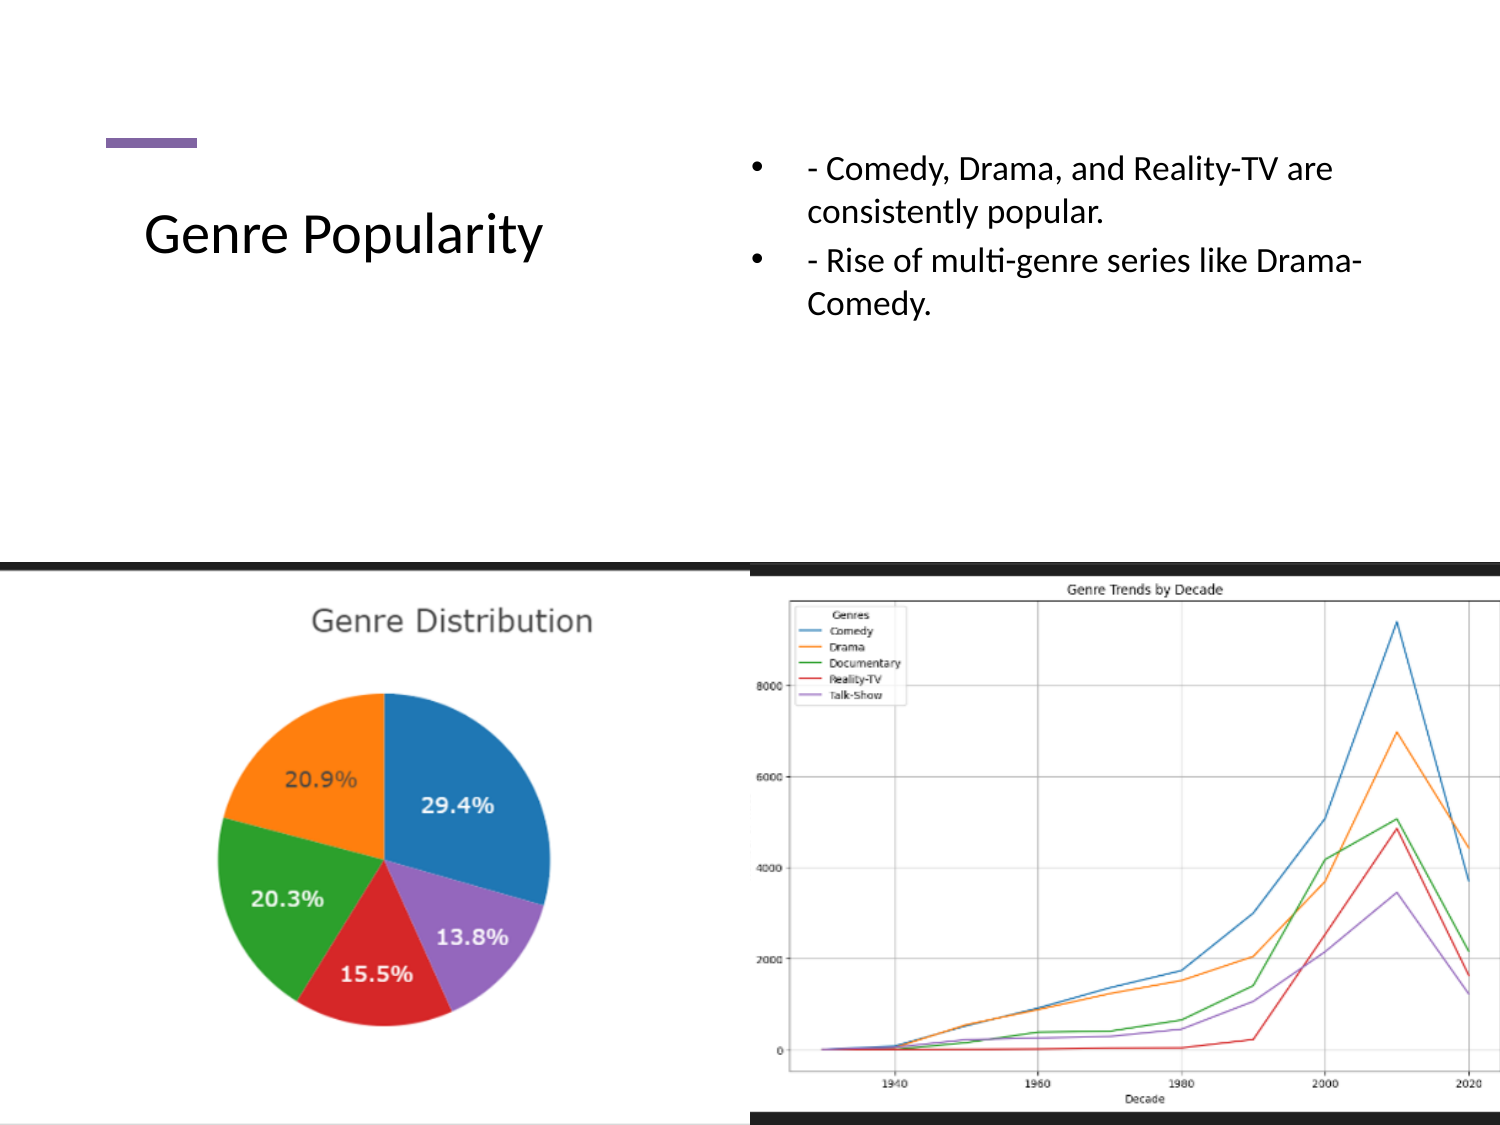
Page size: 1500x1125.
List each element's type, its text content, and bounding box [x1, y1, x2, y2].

list - Comedy, Drama, and Reality-TV are consistently popular. - Rise of multi-genre series like Drama-Comedy. [736, 137, 1394, 486]
picture [0, 562, 1500, 1125]
title Genre Popularity [93, 187, 596, 486]
